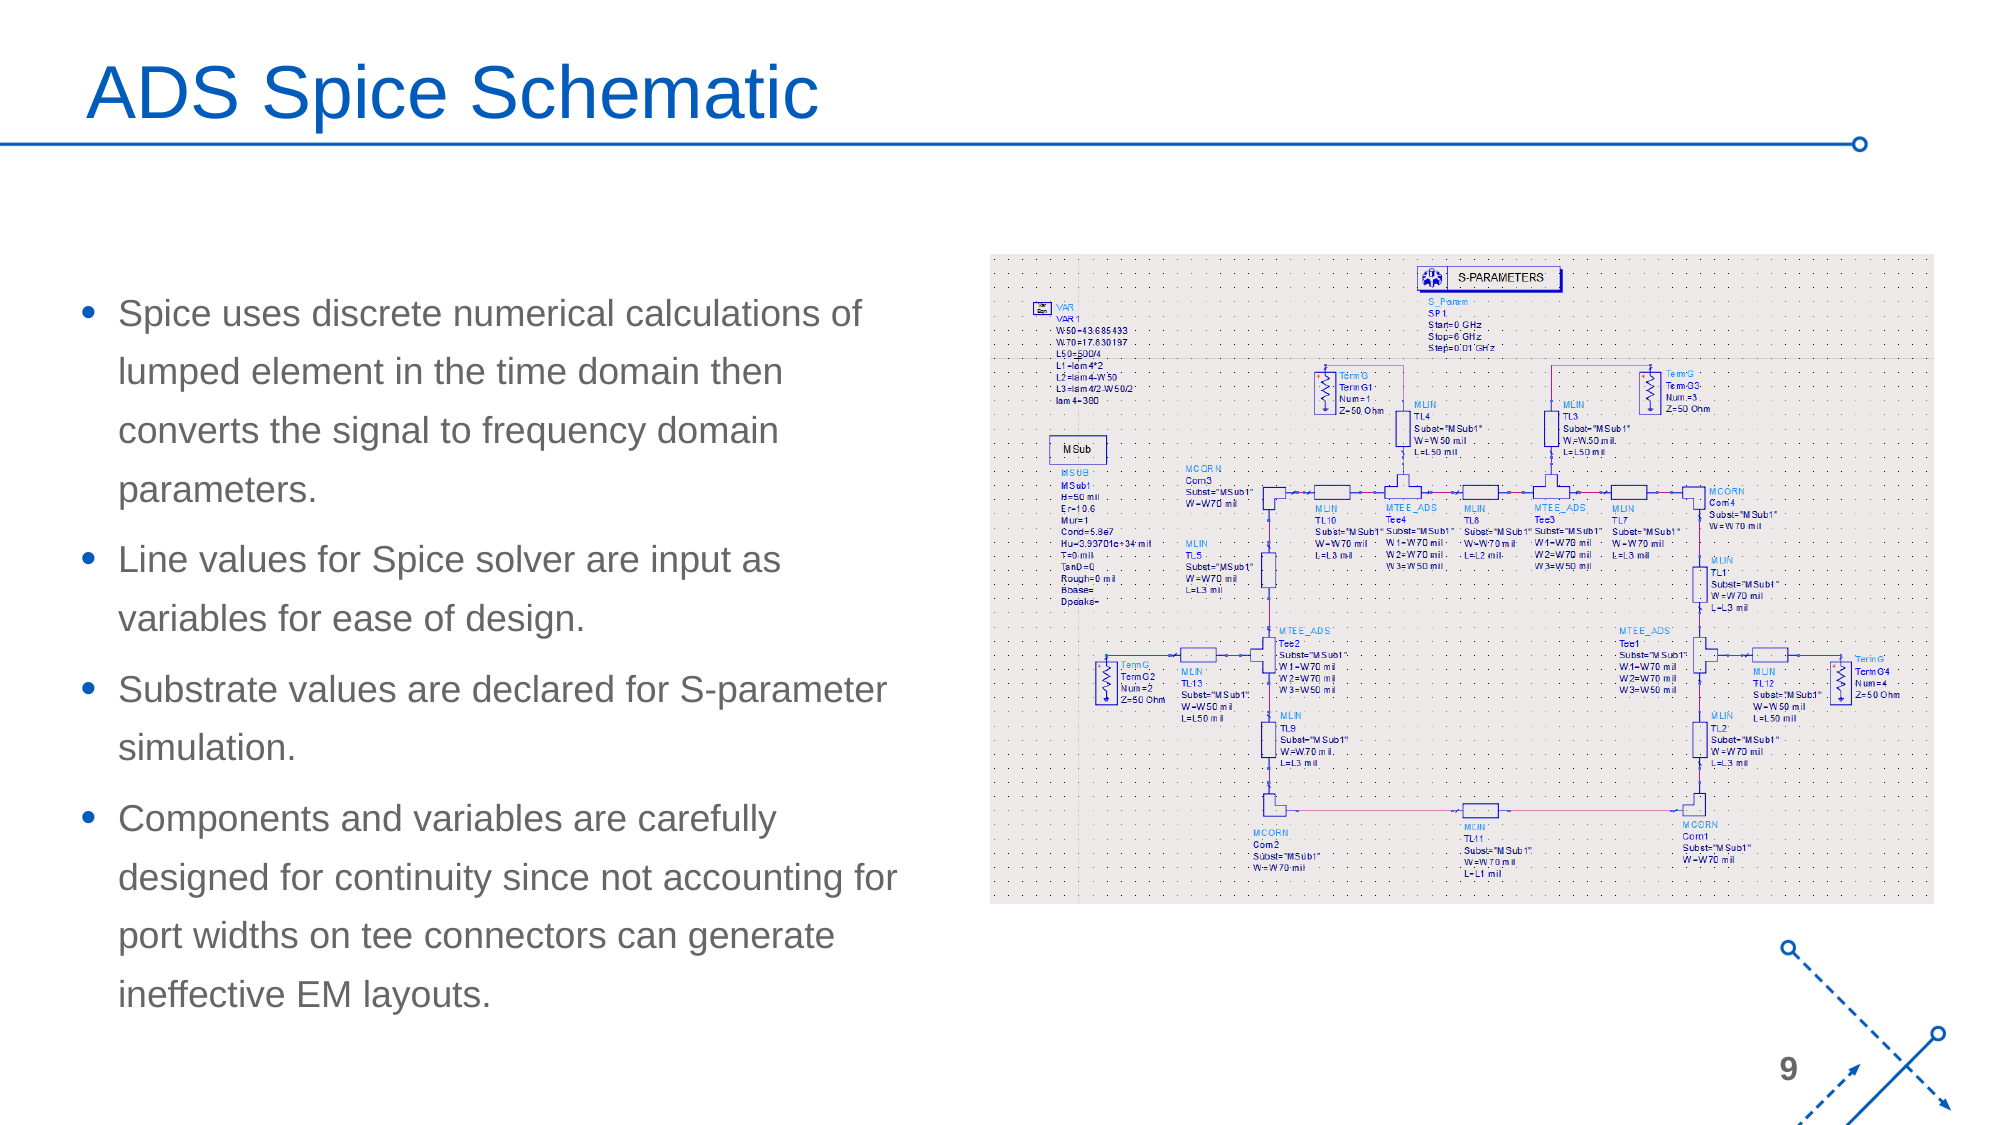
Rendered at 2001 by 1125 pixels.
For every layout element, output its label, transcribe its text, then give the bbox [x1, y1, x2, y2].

picture [0, 0, 2001, 1125]
title ADS Spice Schematic [71, 0, 865, 143]
list Spice uses discrete numerical calculations of lumped element in the time domain then converts the signal to frequency domain parameters. Line values for Spice solver are input as variables for ease of design. Substrate values are declared for S-parameter simulation. Components and variables are carefully designed for continuity since not accounting for port widths on tee connectors can generate ineffective EM layouts. [65, 268, 929, 994]
